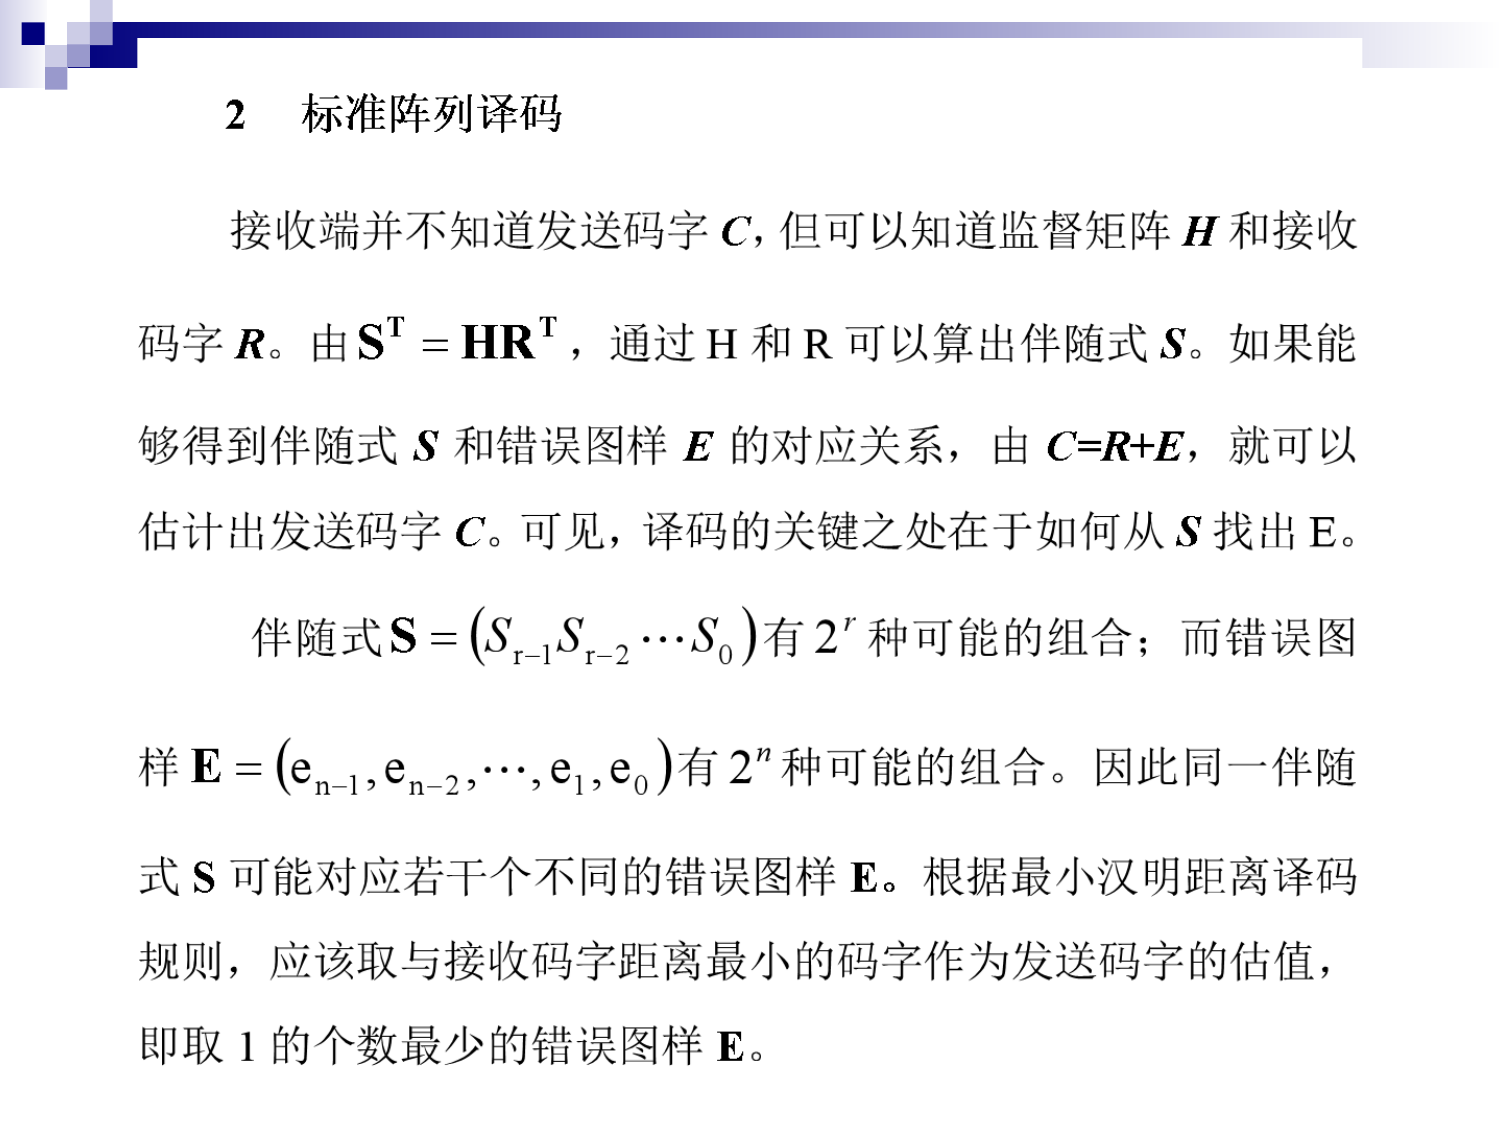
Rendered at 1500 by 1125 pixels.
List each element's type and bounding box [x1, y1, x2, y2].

text_box [137, 37, 1363, 1088]
